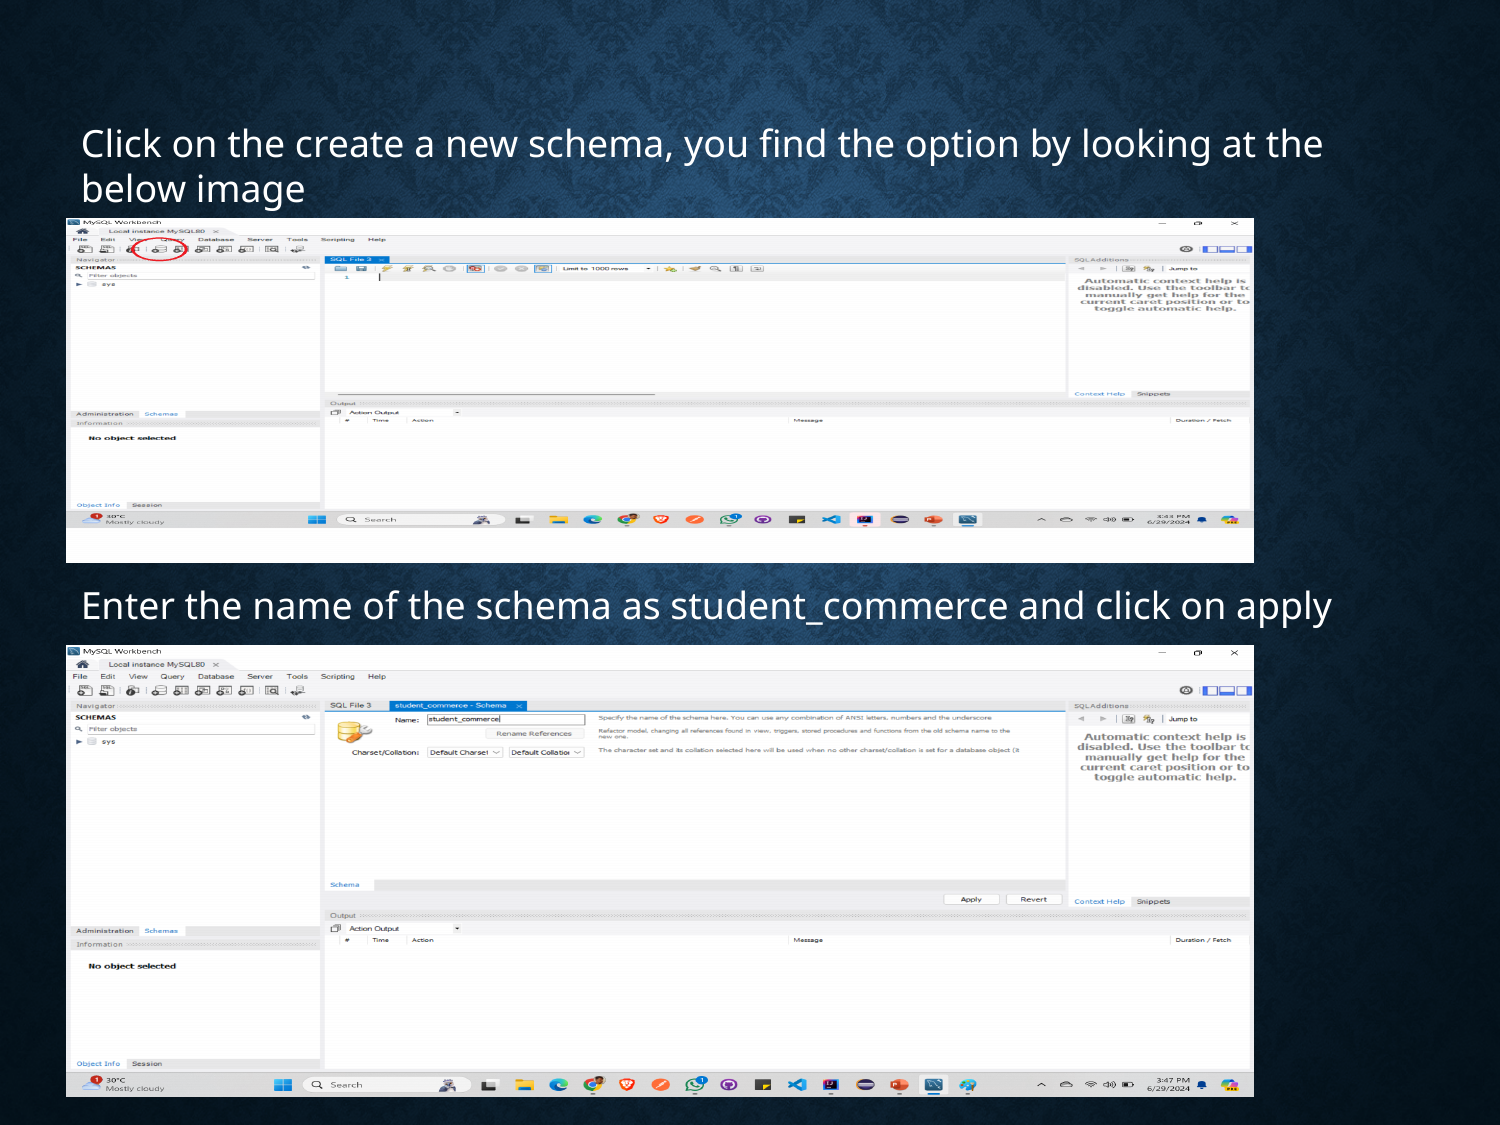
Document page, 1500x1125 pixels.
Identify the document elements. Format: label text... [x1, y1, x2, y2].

picture [65, 644, 1254, 1098]
text_box Enter the name of the schema as student_commerce and click on apply [66, 574, 1370, 635]
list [65, 218, 1254, 563]
text_box Click on the create a new schema, you find the option by looking at the below image [66, 112, 1387, 218]
